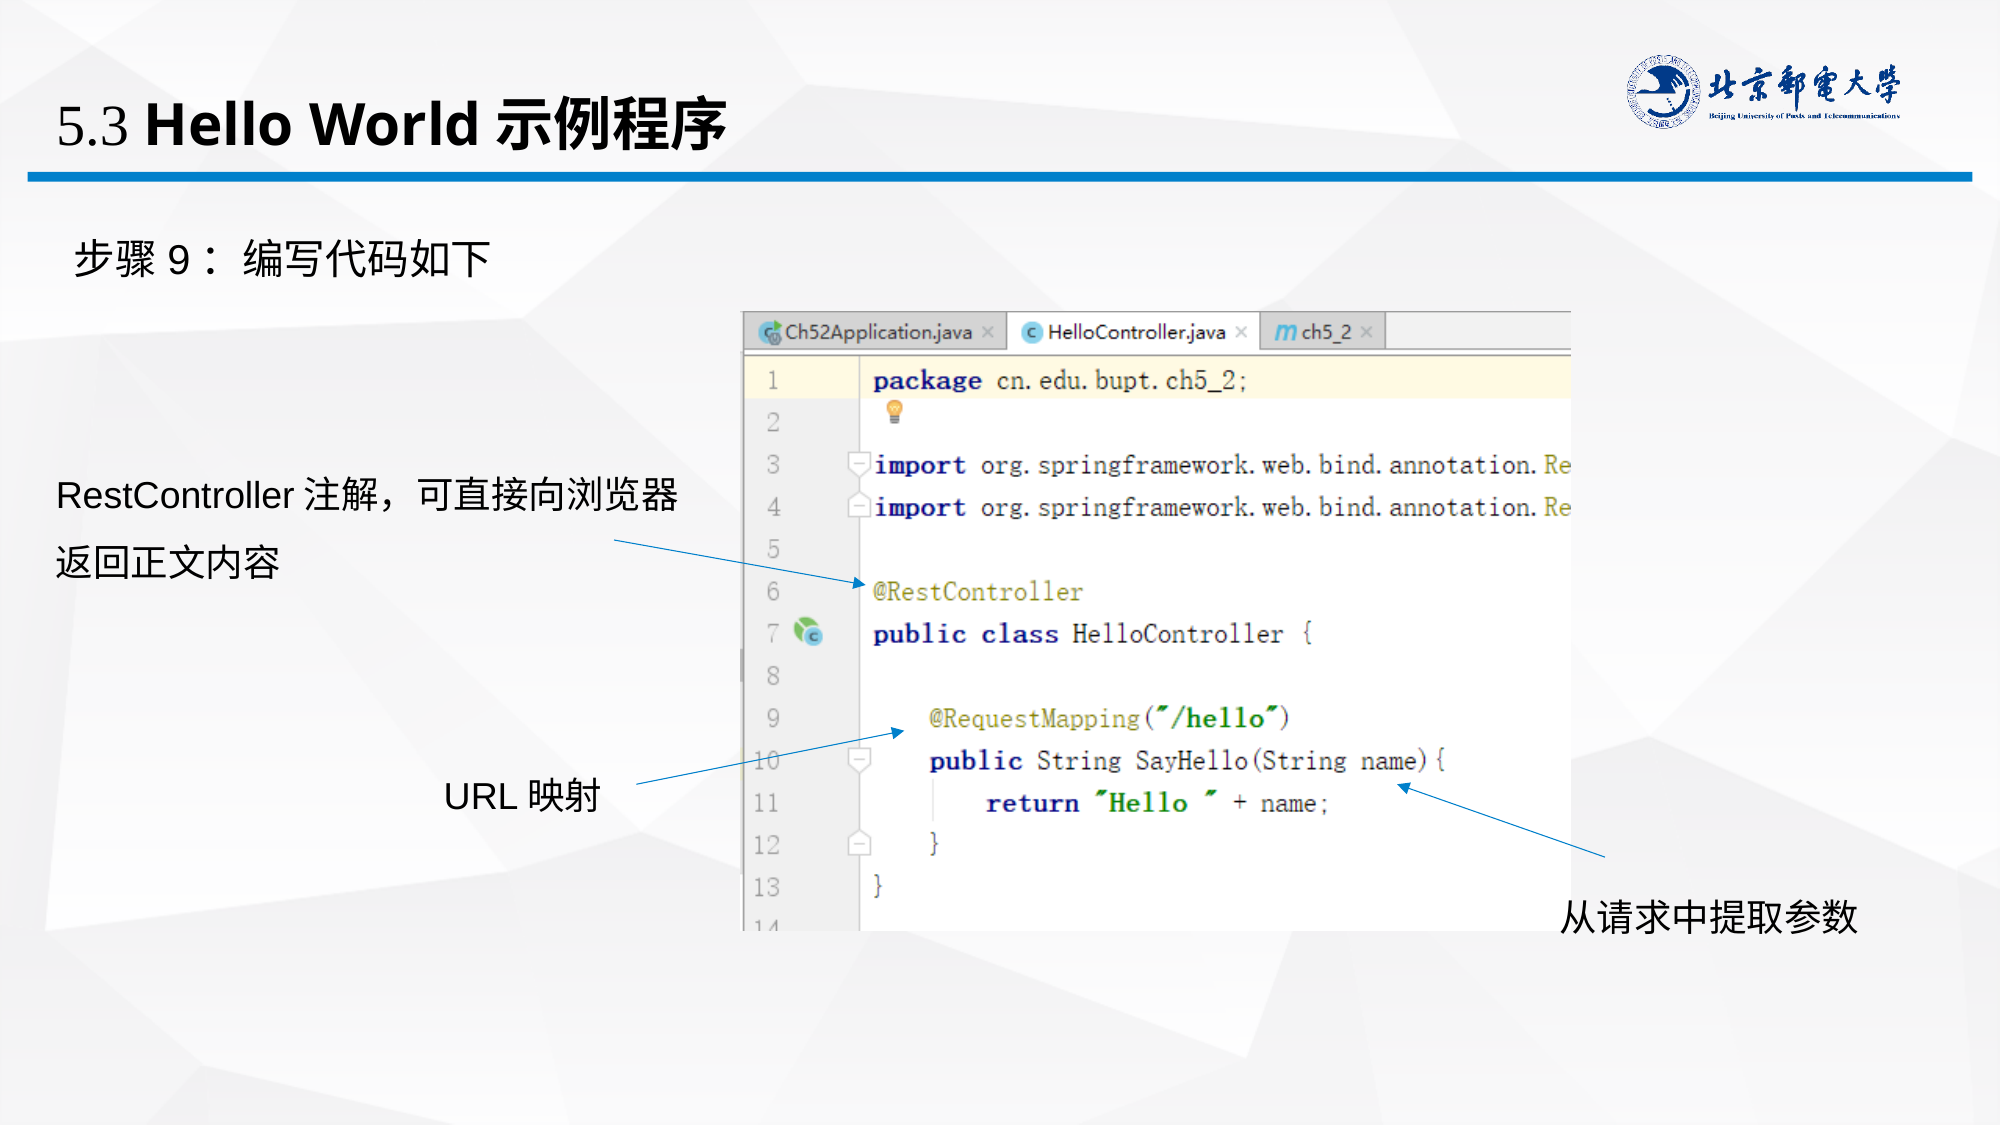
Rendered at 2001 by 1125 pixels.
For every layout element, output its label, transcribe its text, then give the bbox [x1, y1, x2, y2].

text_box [614, 539, 866, 585]
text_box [1397, 784, 1605, 858]
picture [0, 0, 2000, 1125]
text_box 从请求中提取参数 [1544, 887, 1875, 947]
text_box 步骤9：编写代码如下 [40, 200, 1916, 291]
text_box RestController注解，可直接向浏览器返回正文内容 [40, 441, 703, 592]
title 5.3 Hello World示例程序 [41, 52, 1188, 200]
text_box URL映射 [429, 765, 618, 825]
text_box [636, 730, 905, 785]
